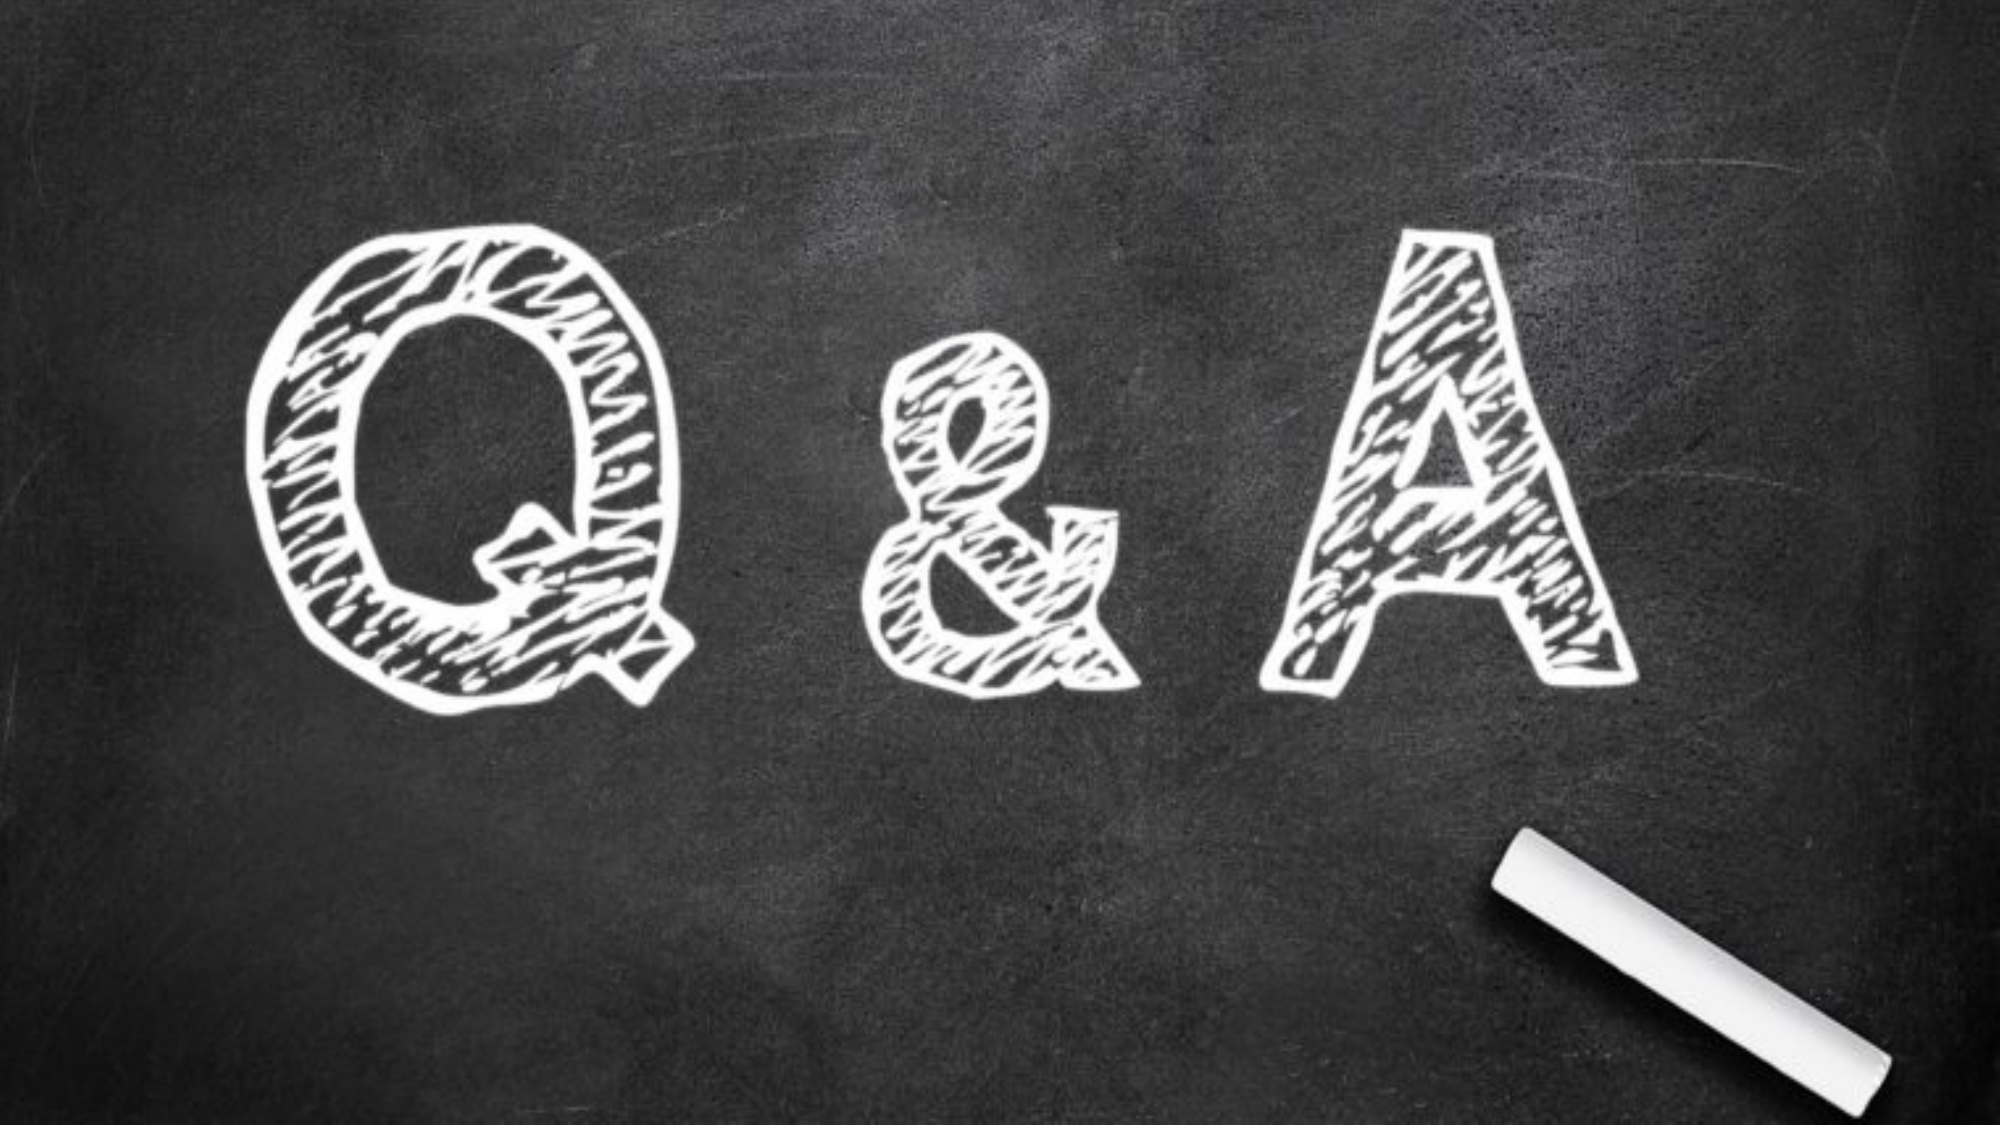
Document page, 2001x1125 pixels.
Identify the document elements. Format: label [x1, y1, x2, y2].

list [0, 0, 2000, 1125]
